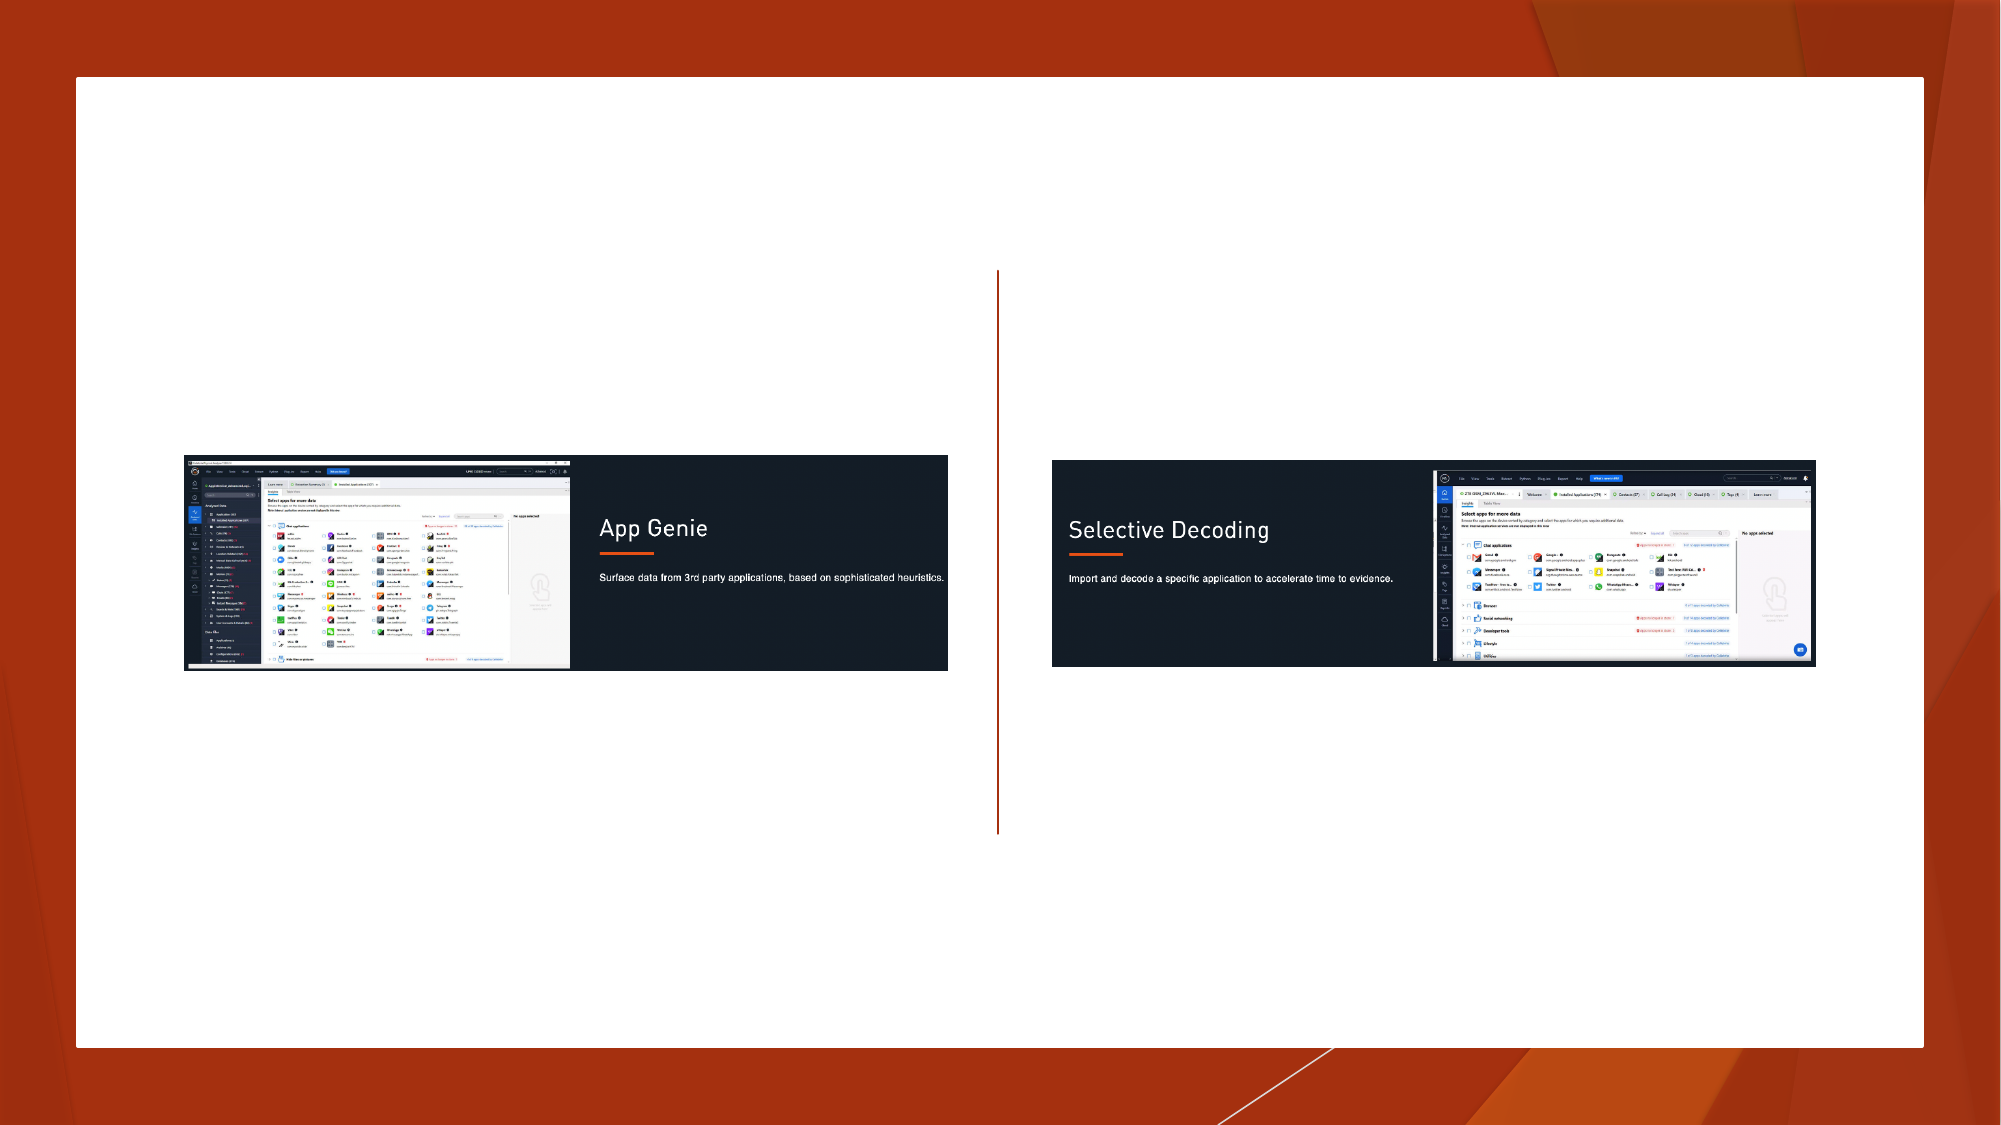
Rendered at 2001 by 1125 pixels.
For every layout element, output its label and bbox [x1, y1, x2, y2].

text_box [0, 0, 2000, 1125]
picture [1051, 459, 1816, 667]
picture [183, 454, 948, 672]
